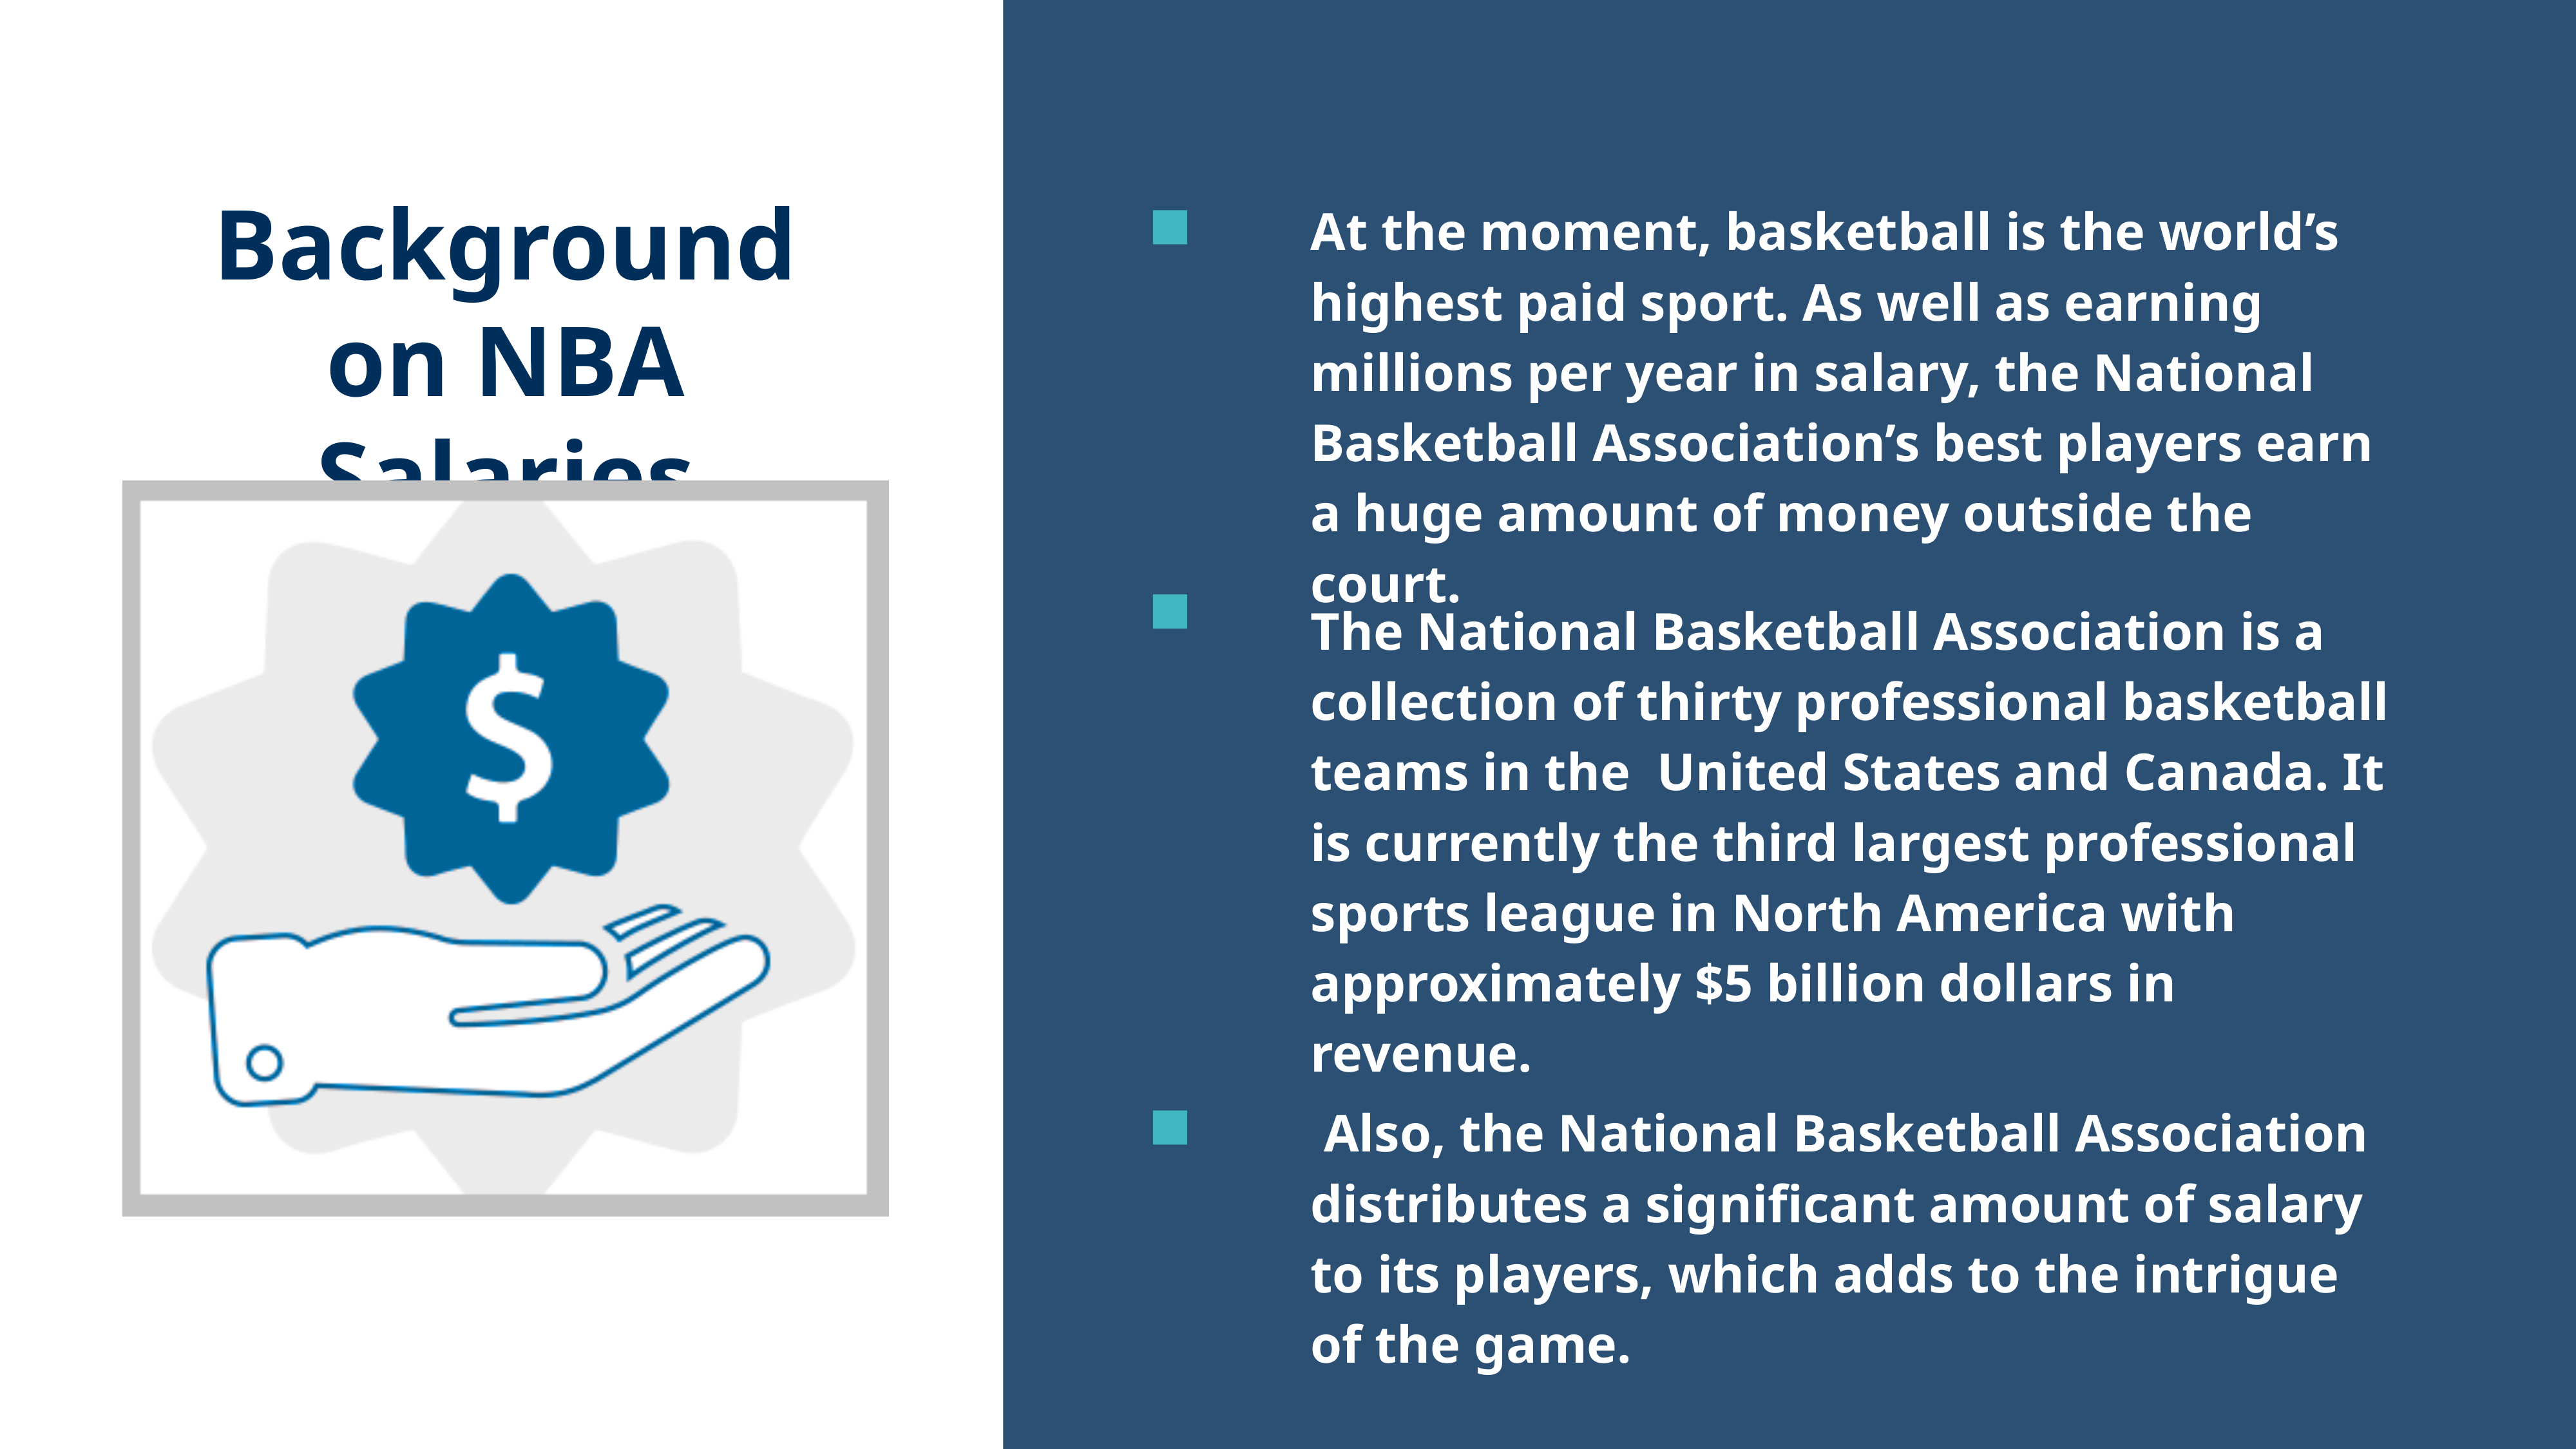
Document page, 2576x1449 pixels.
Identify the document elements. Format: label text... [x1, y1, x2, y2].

text_box [1152, 210, 1187, 245]
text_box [231, 482, 2423, 1449]
text_box [1003, 0, 2576, 1449]
text_box At the moment, basketball is the world’s highest paid sport. As well as earning millions per year in salary, the National Basketball Association’s best players earn a huge amount of money outside the court. [1287, 178, 2423, 421]
text_box Background on NBA Salaries [147, 178, 864, 480]
picture [122, 480, 889, 1217]
